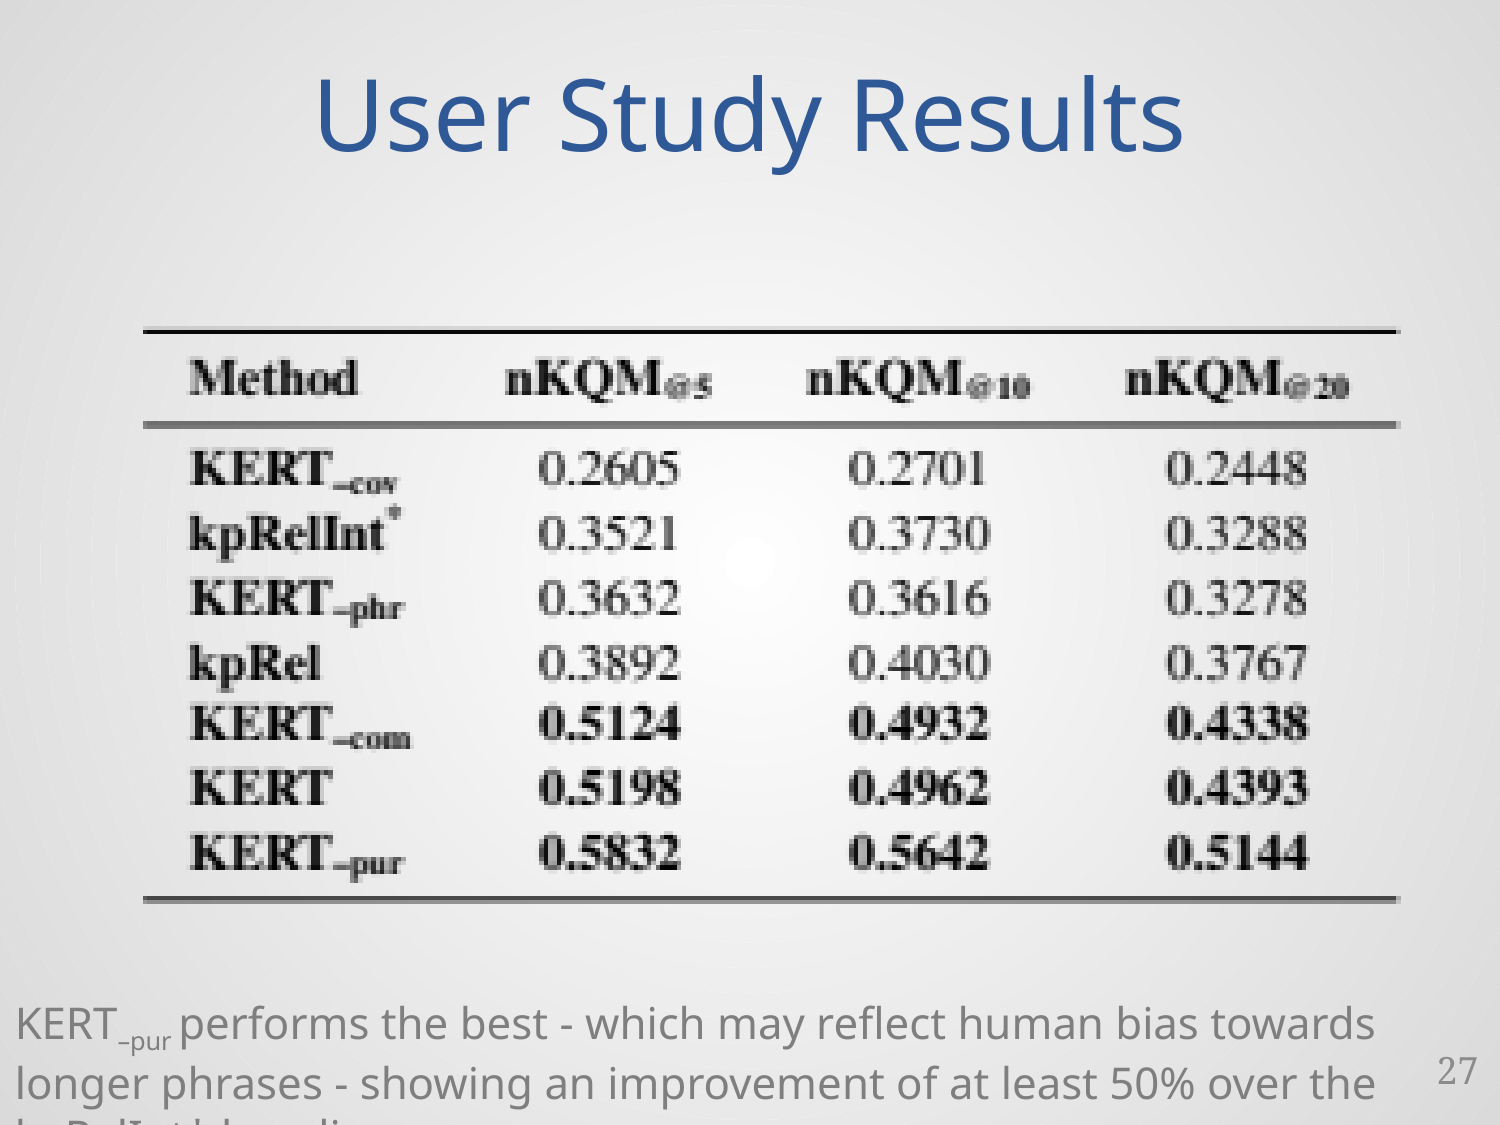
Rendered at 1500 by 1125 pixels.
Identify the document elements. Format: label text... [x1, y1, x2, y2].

slide_number 27 [1401, 1042, 1494, 1103]
title User Study Results [75, 0, 1425, 179]
picture [135, 309, 1406, 914]
text_box KERT–pur performs the best - which may reflect human bias towards longer phrases - showing an improvement of at least 50% over the kpRelInt* baseline [0, 988, 1429, 1125]
